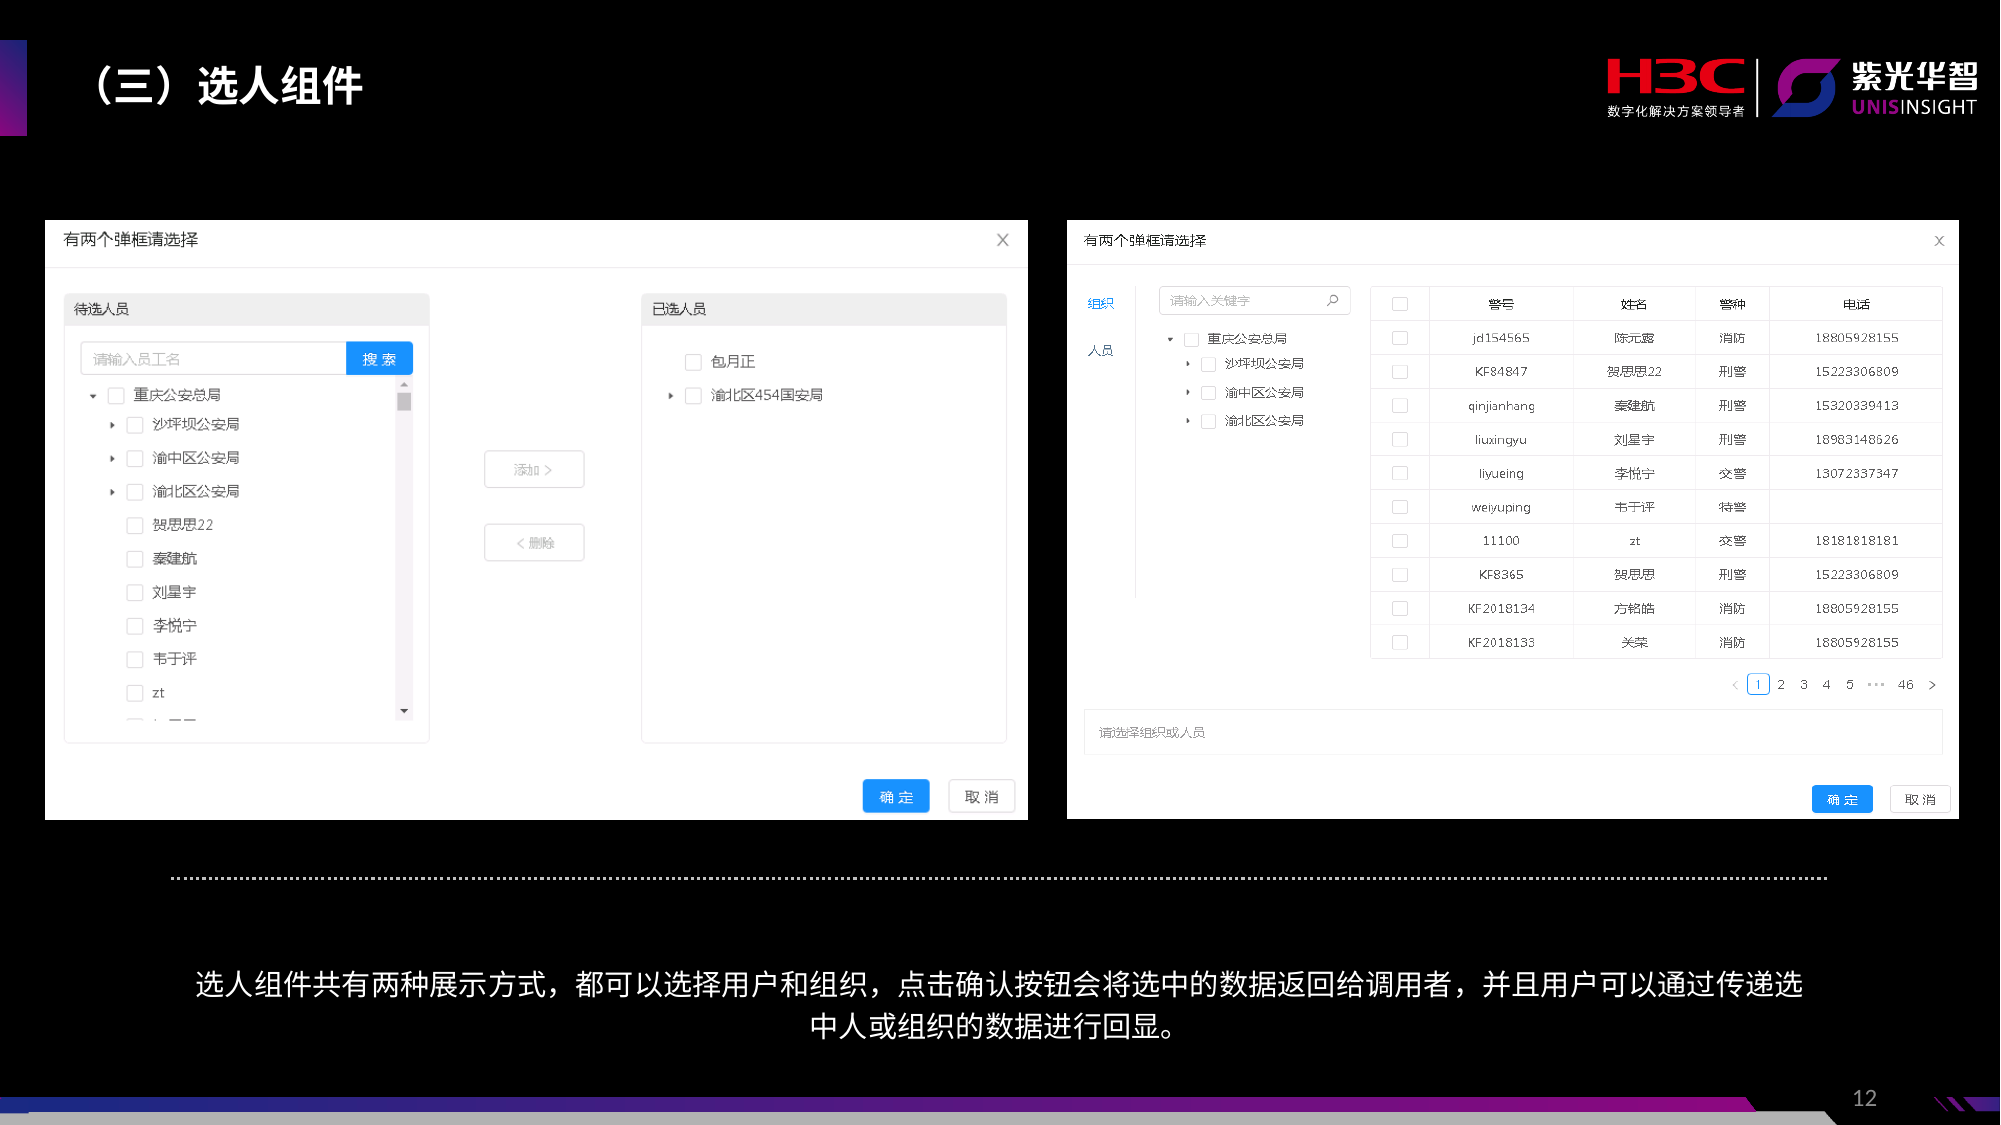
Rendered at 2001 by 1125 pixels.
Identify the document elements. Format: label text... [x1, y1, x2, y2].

title （三）选人组件 [57, 40, 1722, 136]
picture [1722, 52, 1982, 123]
picture [0, 1097, 2000, 1125]
picture [45, 220, 1028, 820]
text_box 选人组件共有两种展示方式，都可以选择用户和组织，点击确认按钮会将选中的数据返回给调用者，并且用户可以通过传递选中人或组织的数据进行回显。 [169, 951, 1831, 1051]
picture [1067, 220, 1959, 820]
